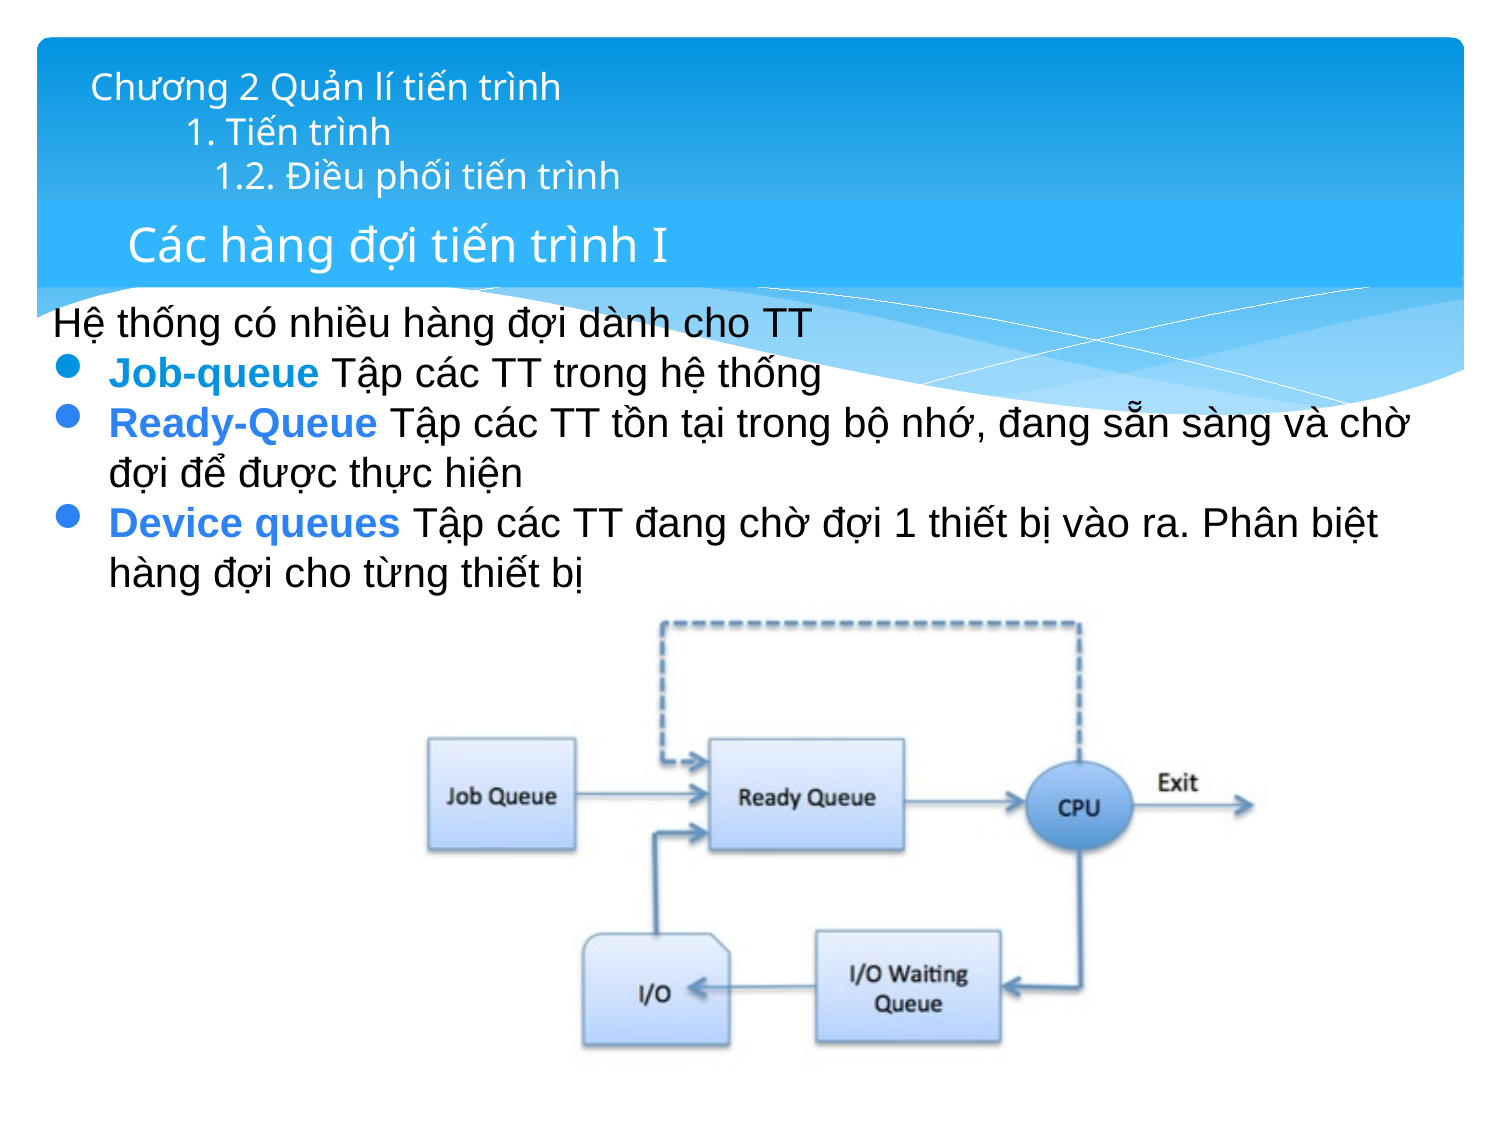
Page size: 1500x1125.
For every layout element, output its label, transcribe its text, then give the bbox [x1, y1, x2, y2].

title Chương 2 Quản lí tiến trình 1. Tiến trình 1.2. Điều phối tiến trình [75, 55, 1425, 199]
text_box Hệ thống có nhiều hàng đợi dành cho TT Job-queue Tập các TT trong hệ thống Ready-Queue Tập các TT tồn tại trong bộ nhớ, đang sẵn sàng và chờ đợi để được thực hiện Device queues Tập các TT đang chờ đợi 1 thiết bị vào ra. Phân biệt hàng đợi cho từng thiết bị [37, 288, 1463, 604]
text_box Các hàng đợi tiến trình I [36, 199, 1464, 289]
picture [399, 575, 1288, 1076]
